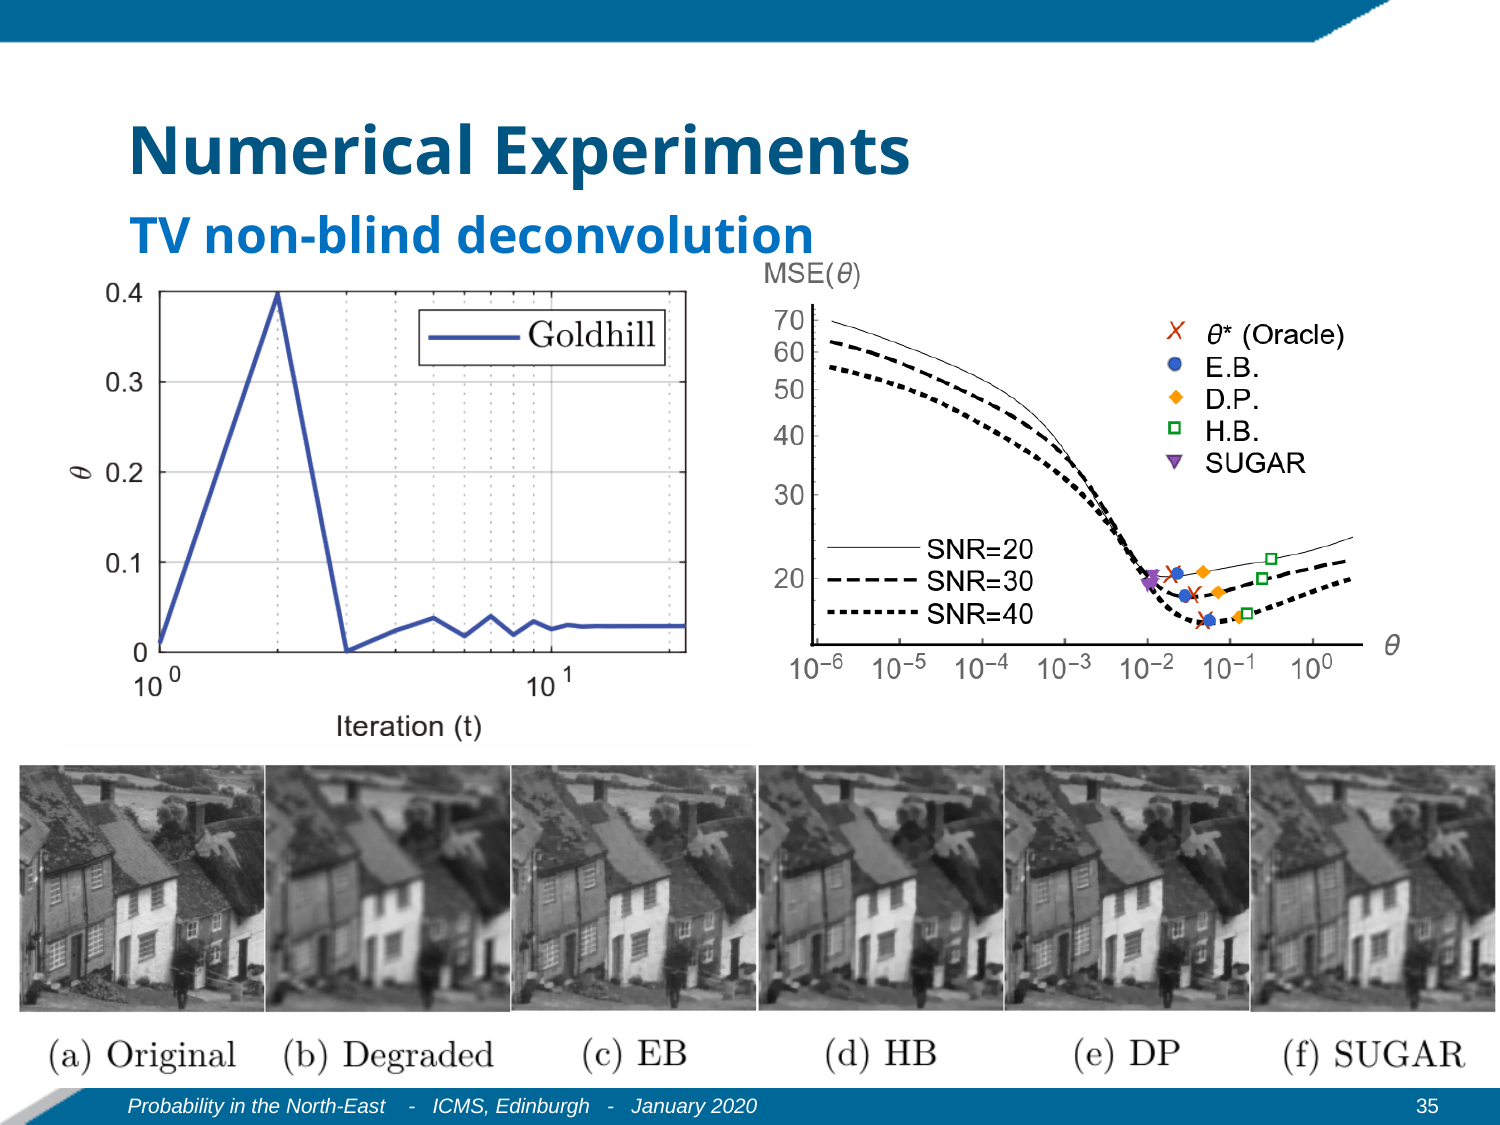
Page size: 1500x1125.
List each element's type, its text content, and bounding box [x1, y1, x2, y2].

title Numerical Experiments [112, 99, 1388, 253]
slide_number 35 [1401, 1096, 1500, 1125]
picture [0, 0, 1500, 1125]
text_box TV non-blind deconvolution [114, 196, 1290, 272]
